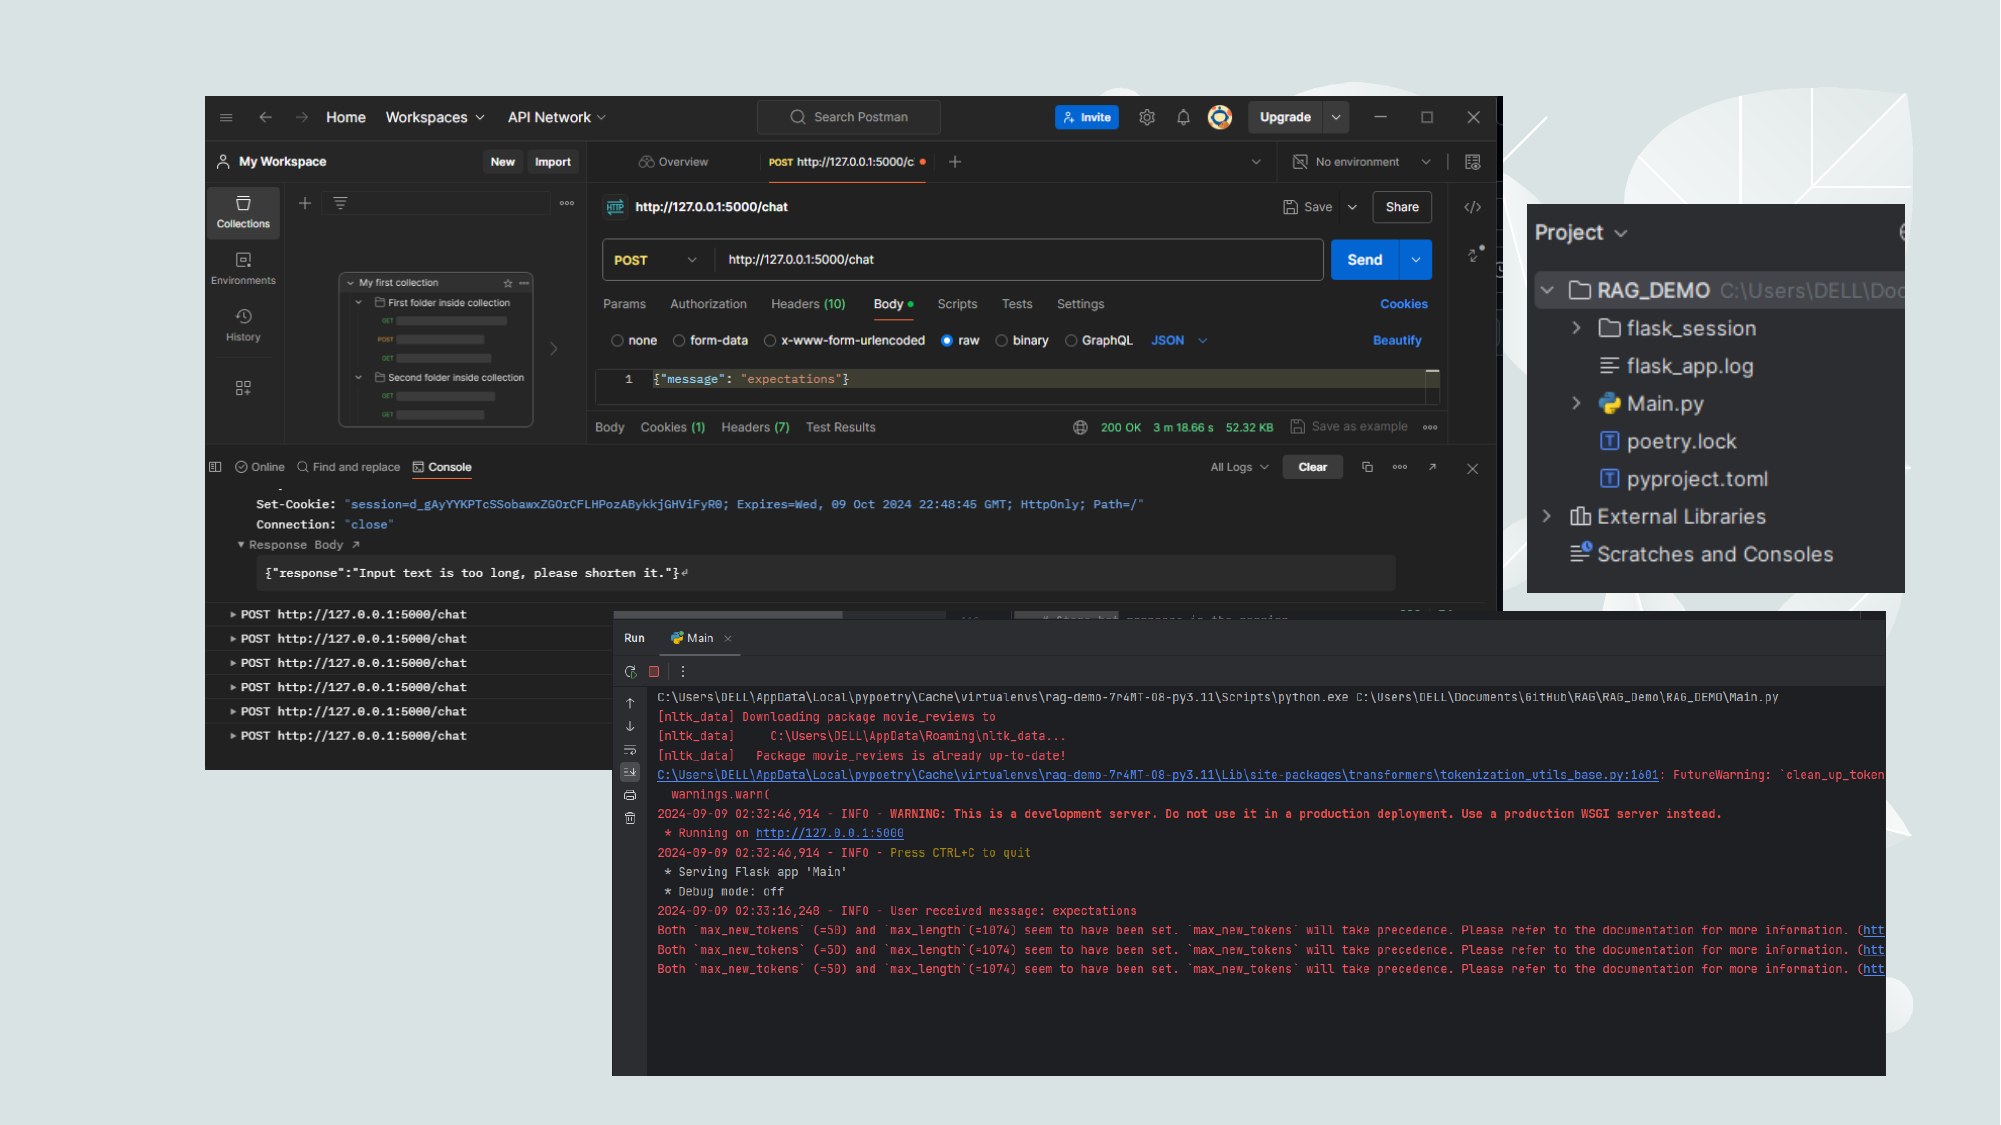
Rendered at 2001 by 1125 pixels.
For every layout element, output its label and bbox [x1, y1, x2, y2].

picture [205, 95, 1886, 1077]
picture [1527, 204, 1905, 593]
